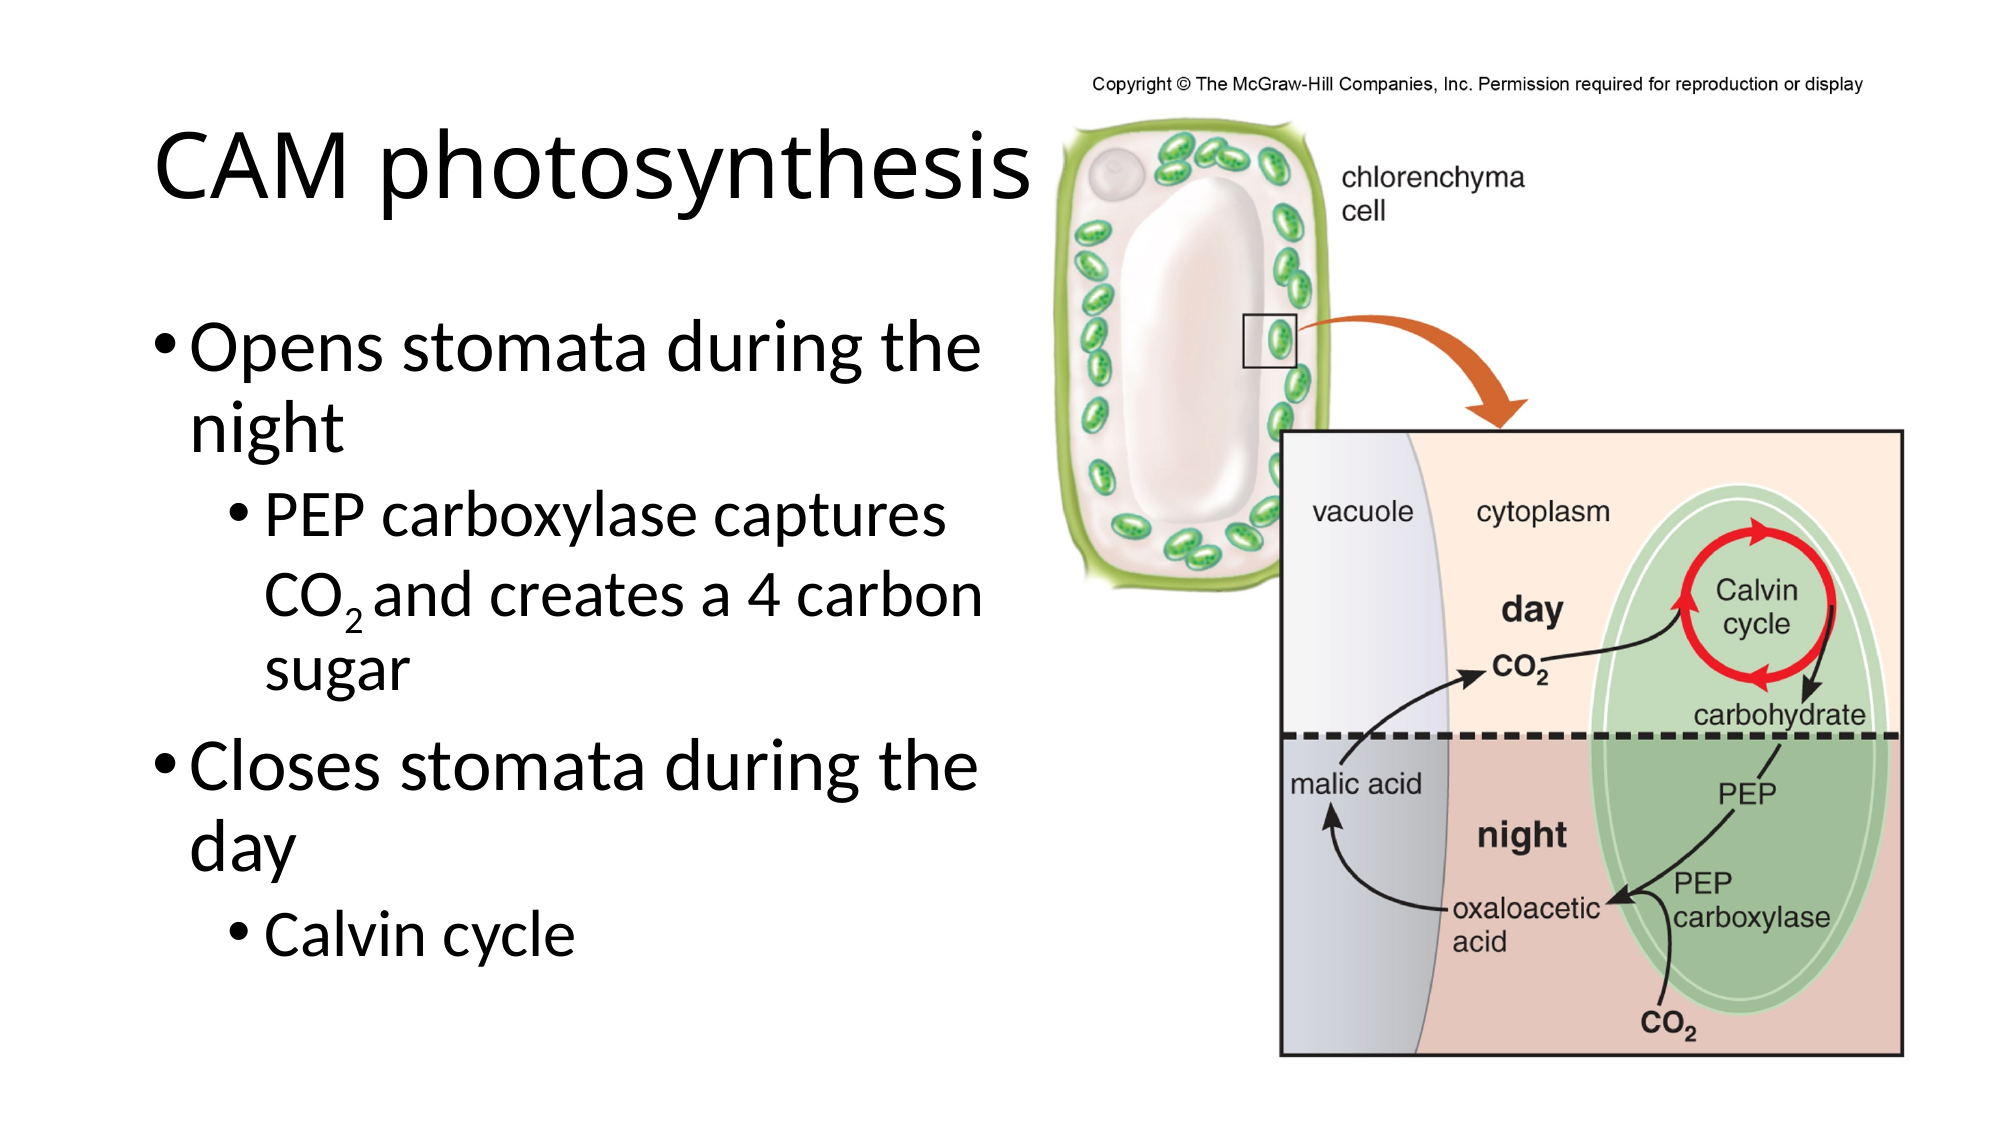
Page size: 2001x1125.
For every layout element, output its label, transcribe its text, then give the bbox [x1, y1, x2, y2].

list Opens stomata during the night PEP carboxylase captures CO2 and creates a 4 carbon sugar Closes stomata during the day Calvin cycle [137, 299, 1050, 1014]
picture [1050, 76, 1905, 1058]
title CAM photosynthesis [137, 59, 1863, 278]
